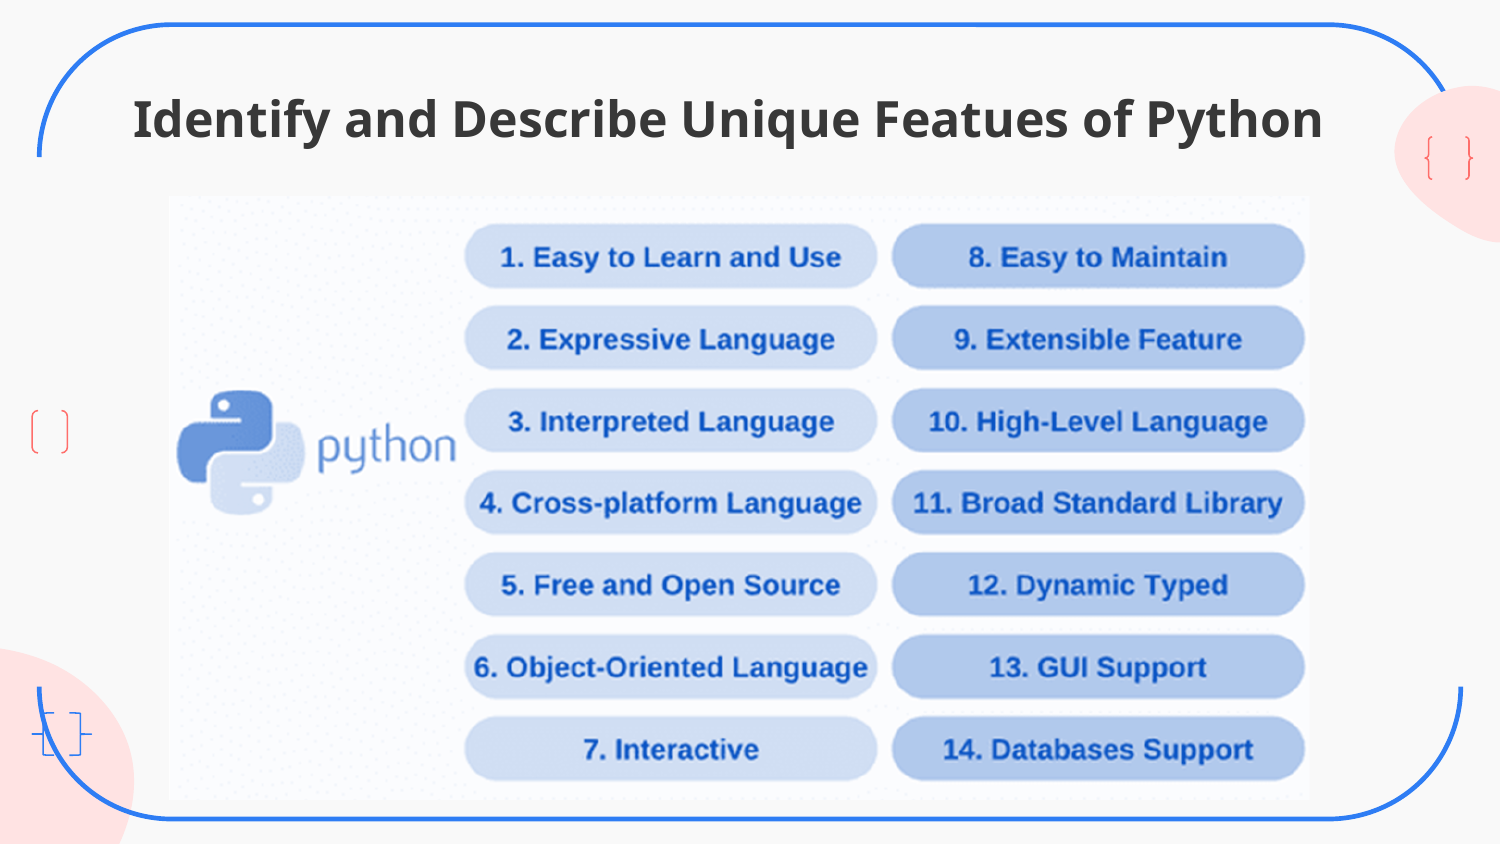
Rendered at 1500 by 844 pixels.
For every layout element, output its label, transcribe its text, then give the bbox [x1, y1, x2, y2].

title Identify and Describe Unique Featues of Python [118, 72, 1382, 167]
picture [168, 195, 1310, 800]
